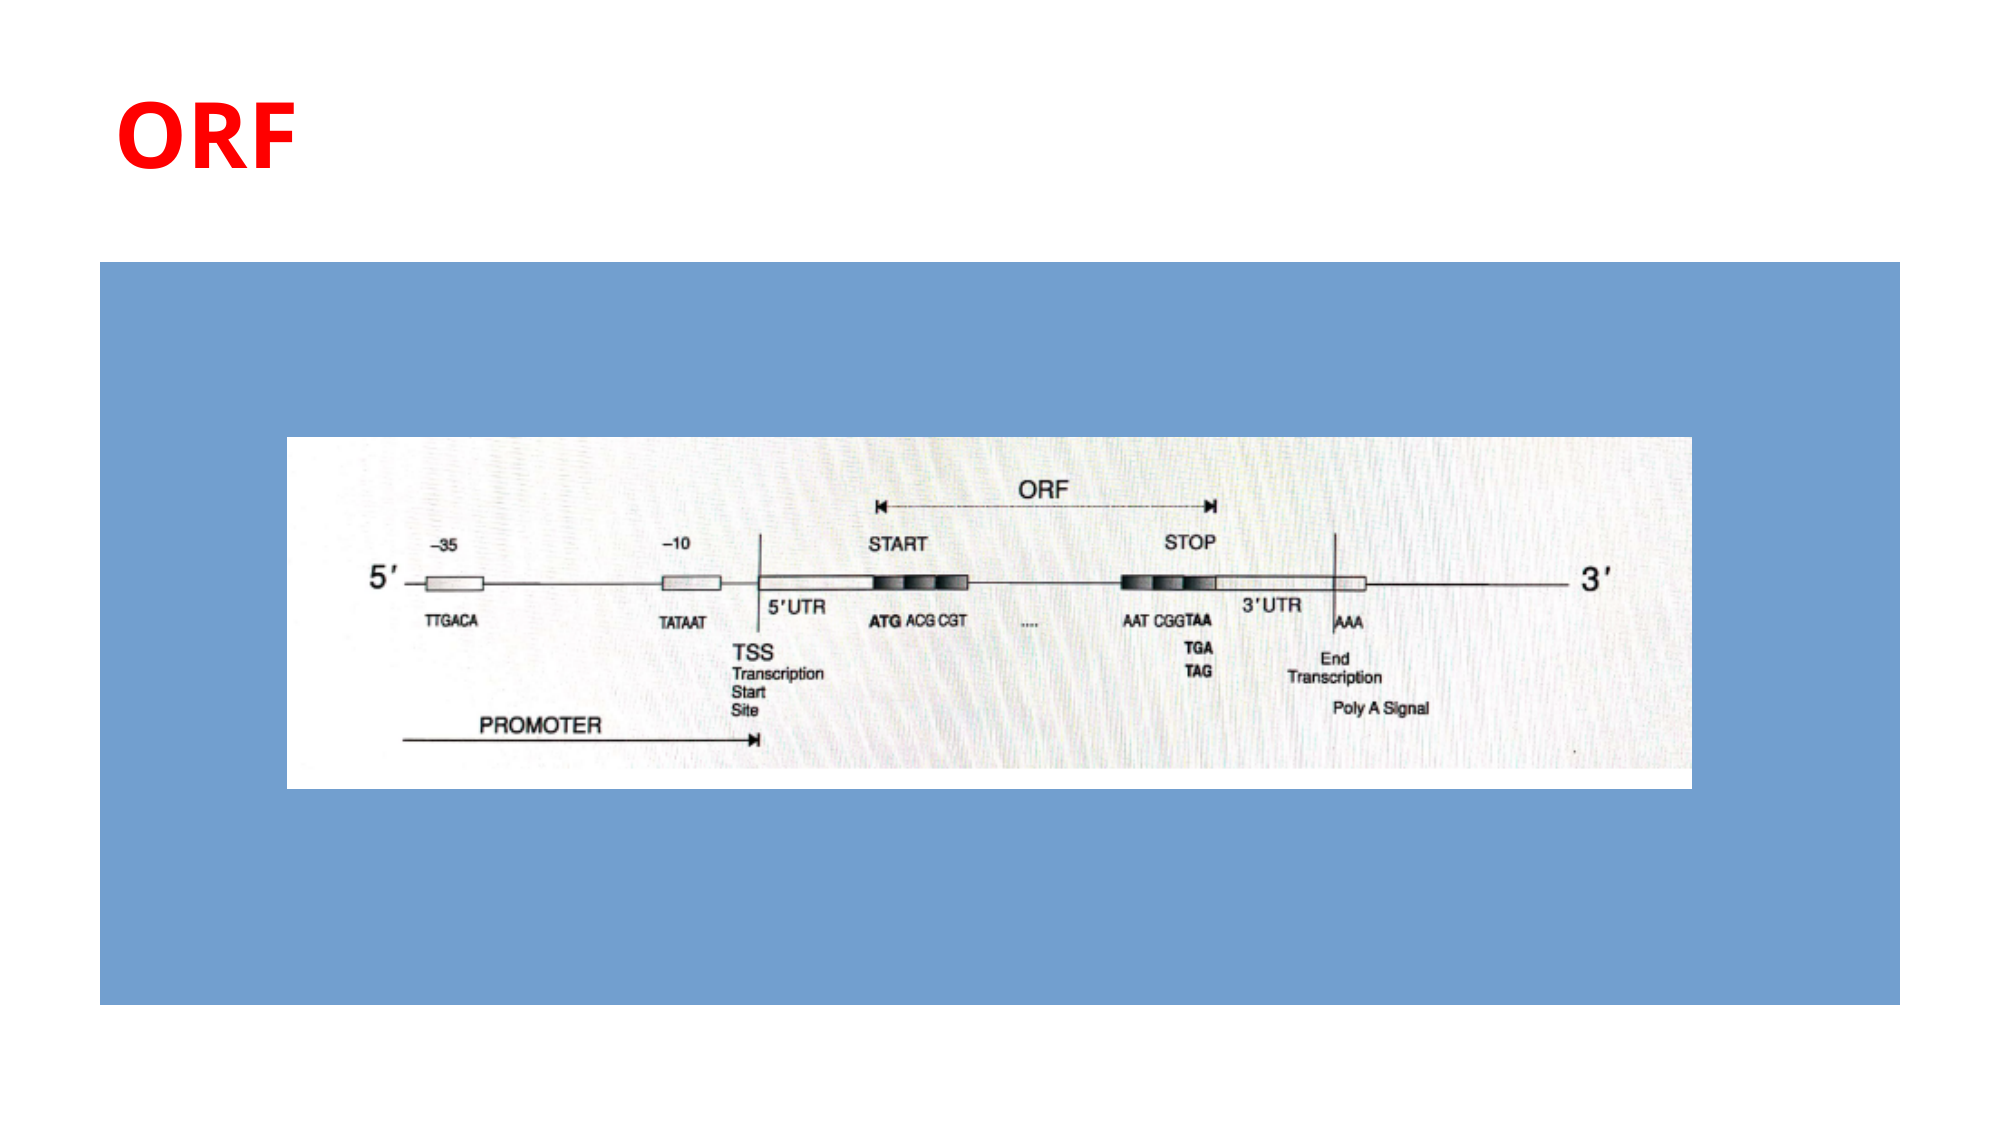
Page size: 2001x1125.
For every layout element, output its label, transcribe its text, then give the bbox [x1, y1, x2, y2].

picture [286, 436, 1693, 790]
title ORF [99, 45, 1900, 233]
